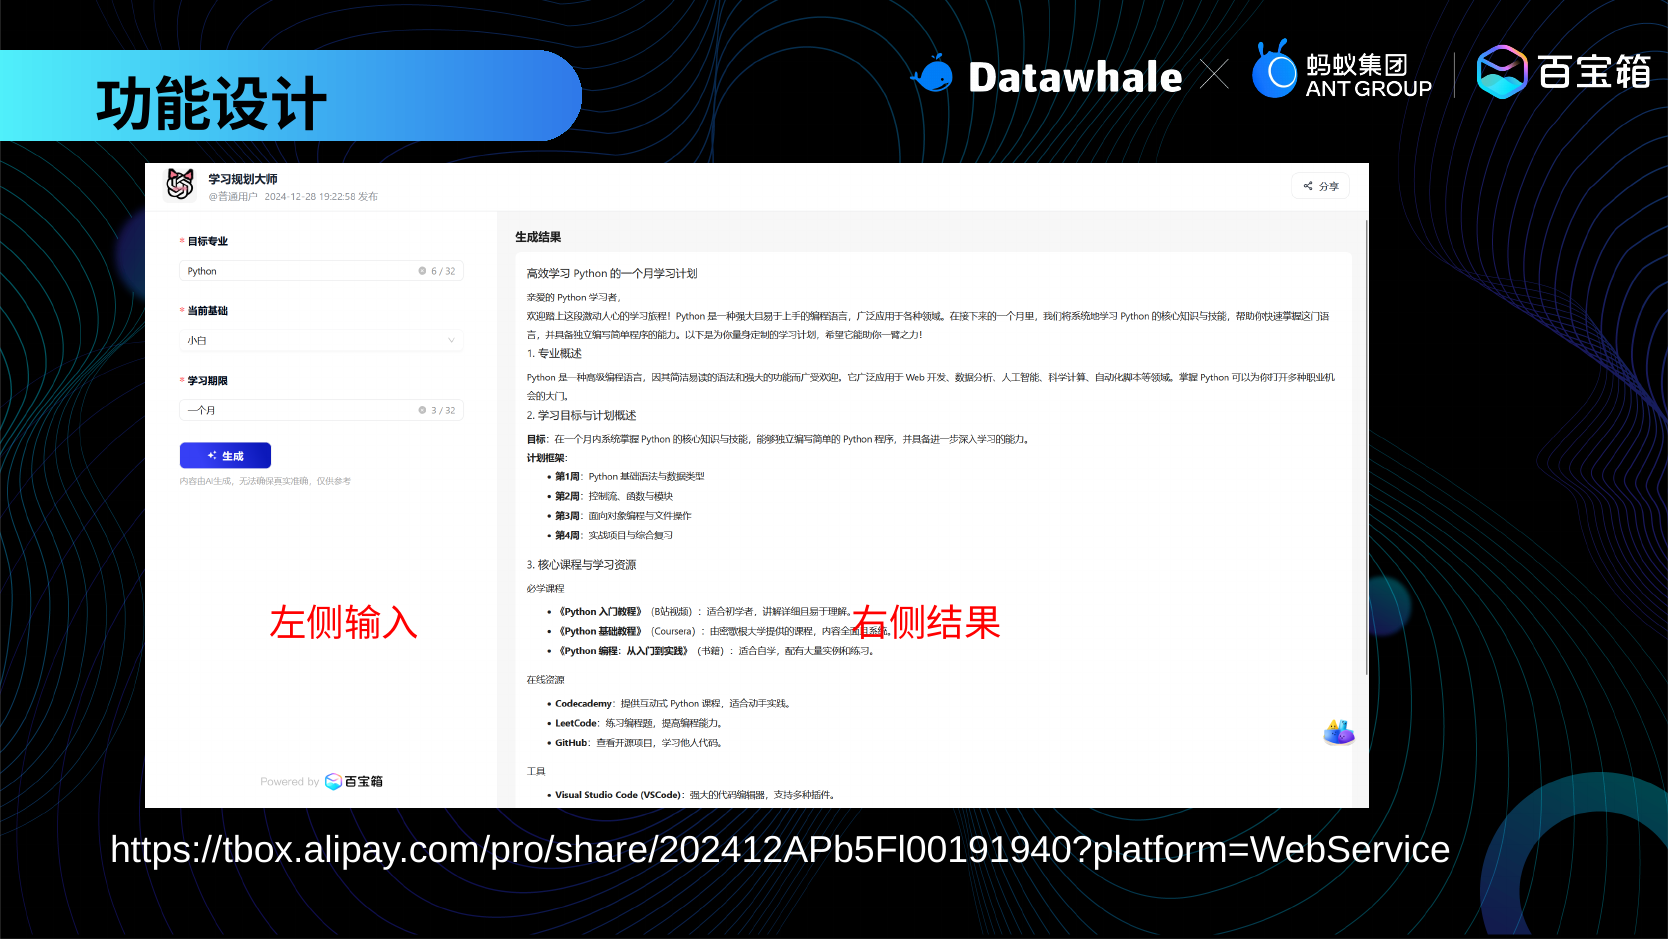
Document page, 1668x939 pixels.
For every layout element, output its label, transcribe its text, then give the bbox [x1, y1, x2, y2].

text_box [562, 57, 583, 135]
picture [0, 0, 1668, 939]
text_box https://tbox.alipay.com/pro/share/202412APb5Fl00191940?platform=WebService [95, 808, 1607, 877]
text_box 左侧输入 右侧结果 [1369, 538, 1495, 652]
text_box [0, 49, 556, 143]
text_box 功能设计 [95, 53, 562, 138]
